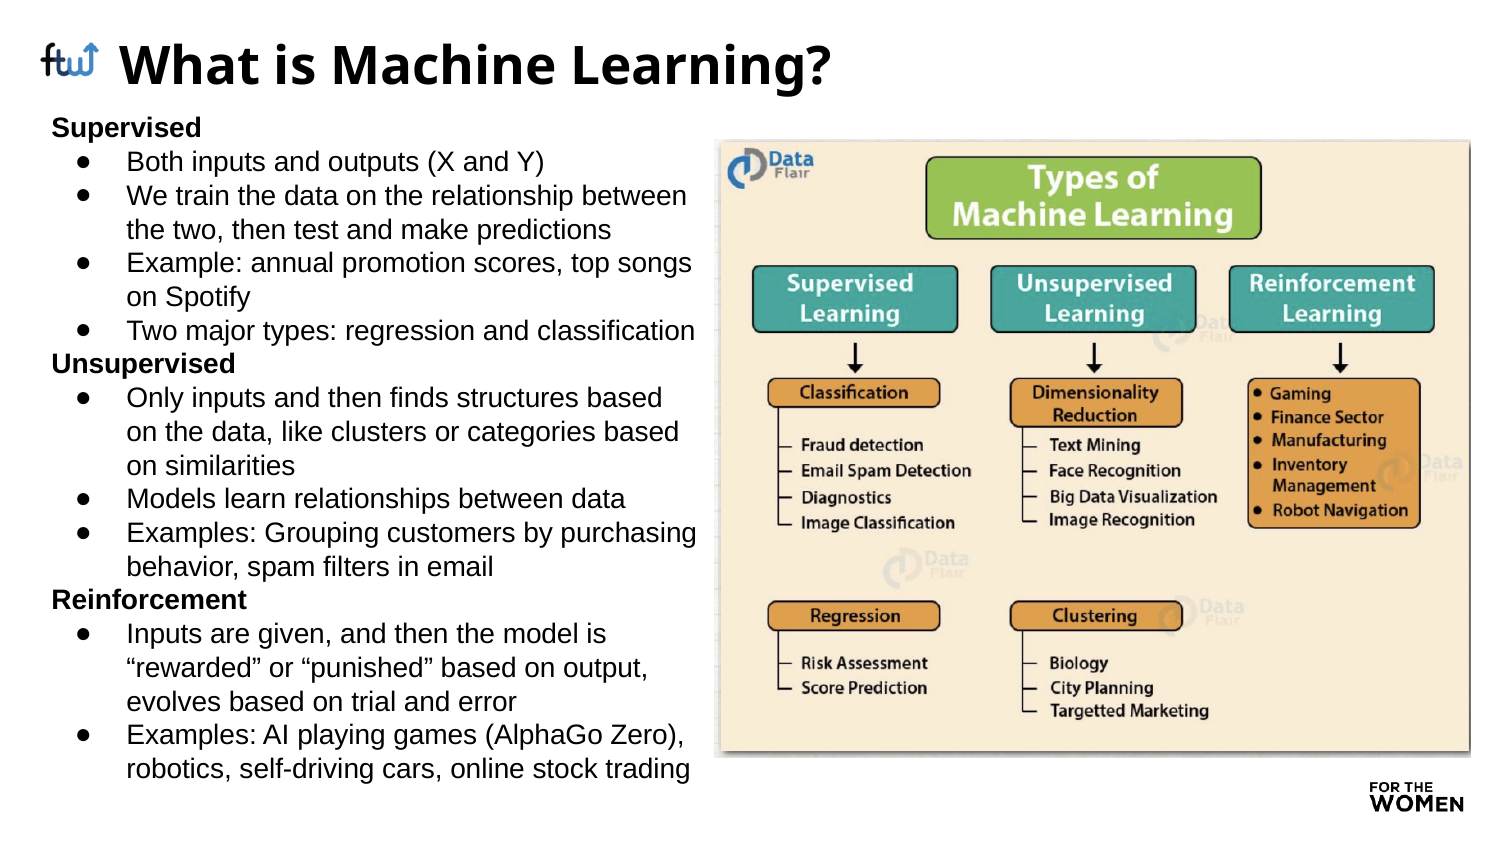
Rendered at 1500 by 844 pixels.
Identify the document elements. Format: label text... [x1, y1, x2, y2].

text_box Supervised Both inputs and outputs (X and Y) We train the data on the relationship between the two, then test and make predictions Example: annual promotion scores, top songs on Spotify Two major types: regression and classification Unsupervised Only inputs and then finds structures based on the data, like clusters or categories based on similarities Models learn relationships between data Examples: Grouping customers by purchasing behavior, spam filters in email Reinforcement Inputs are given, and then the model is “rewarded” or “punished” based on output, evolves based on trial and error Examples: AI playing games (AlphaGo Zero), robotics, self-driving cars, online stock trading [36, 94, 715, 800]
picture [0, 0, 1500, 844]
title What is Machine Learning? [104, 16, 1463, 111]
